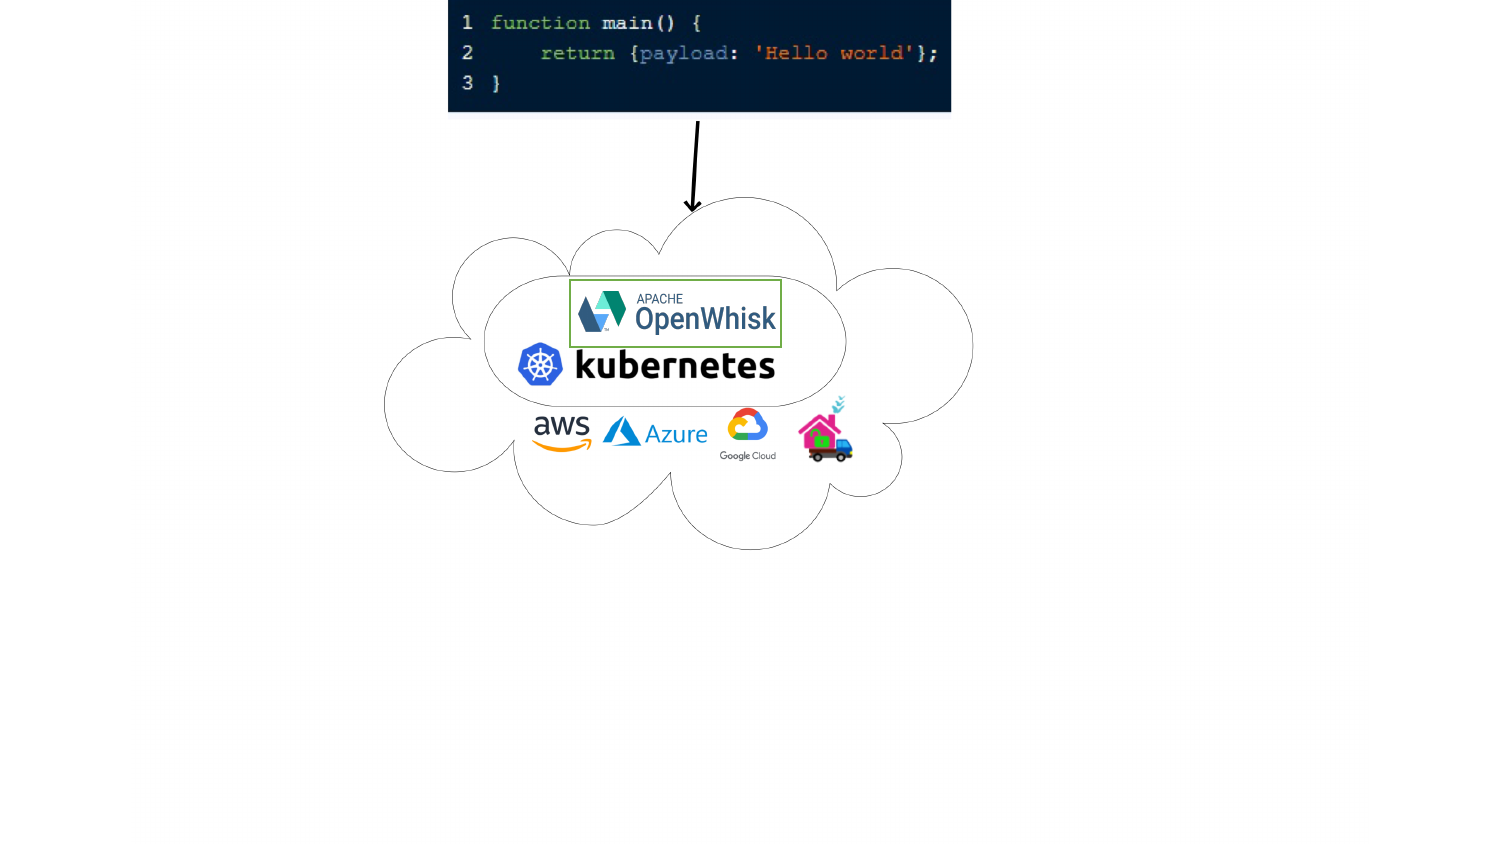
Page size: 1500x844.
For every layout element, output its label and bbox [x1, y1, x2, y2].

picture [131, 0, 1369, 844]
text_box [570, 280, 782, 347]
